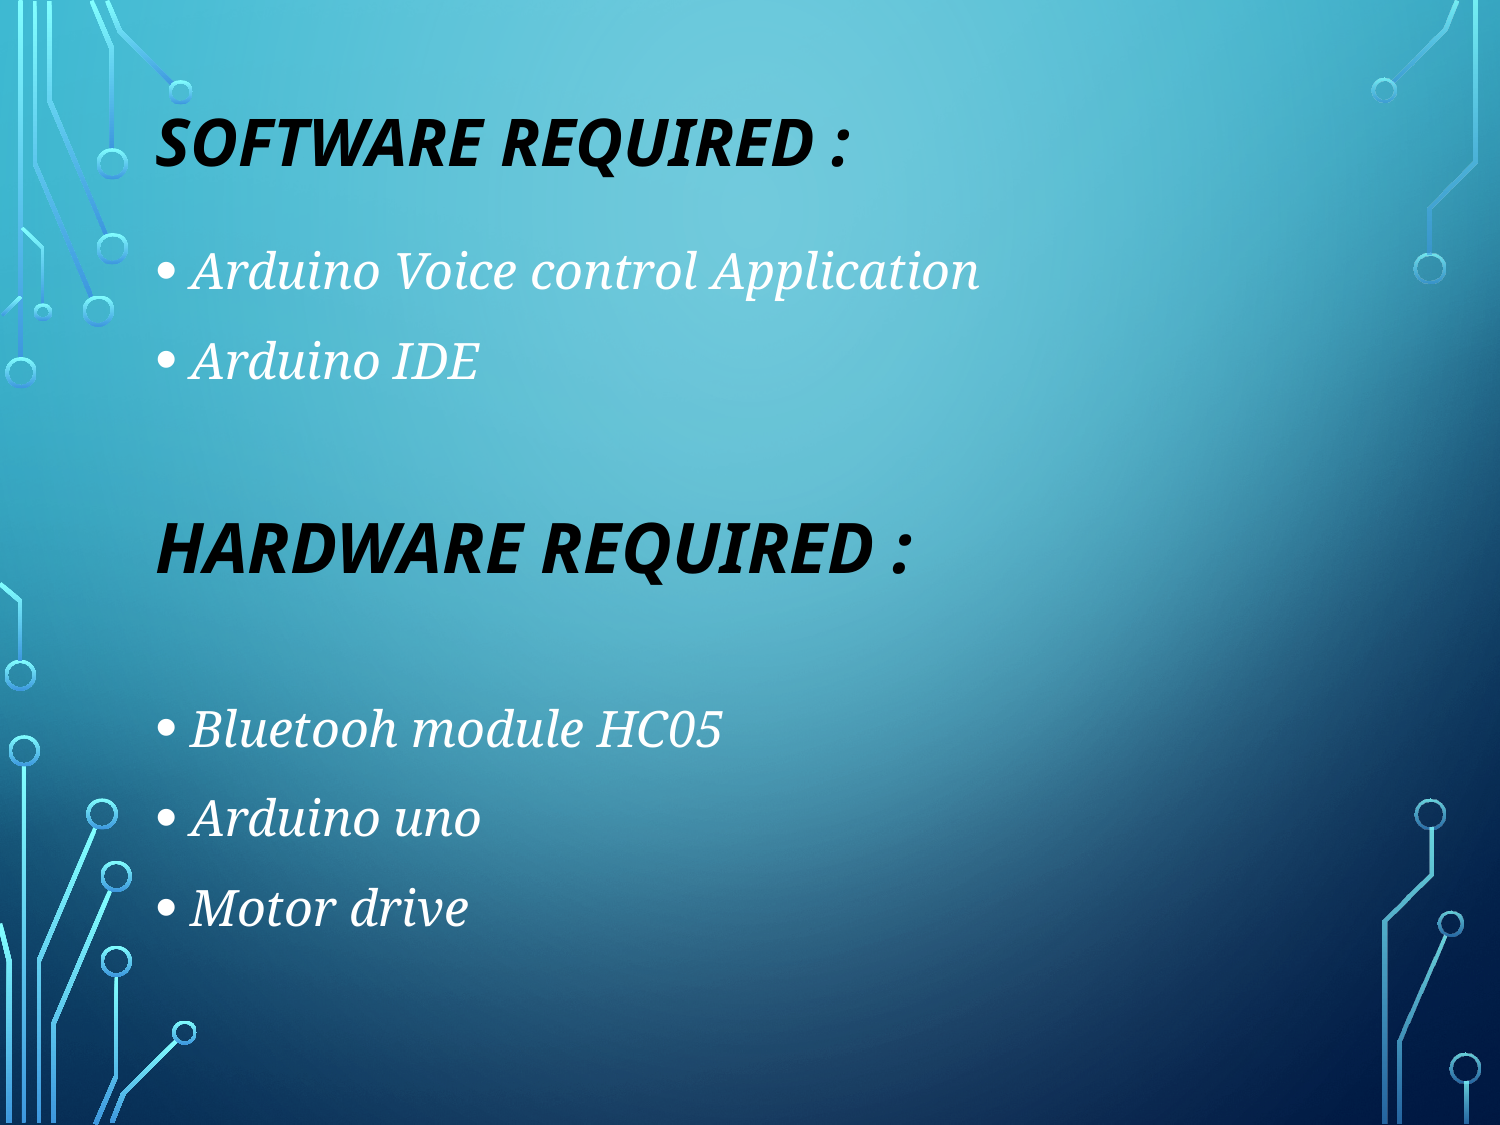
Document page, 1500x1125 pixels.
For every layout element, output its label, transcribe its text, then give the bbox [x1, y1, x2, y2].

list Arduino Voice control Application Arduino IDE HARDWARE REQUIRED : Bluetooh module HC05 Arduino uno Motor drive [140, 219, 1360, 950]
title SOFTWARE REQUIRED : [140, 101, 1360, 219]
